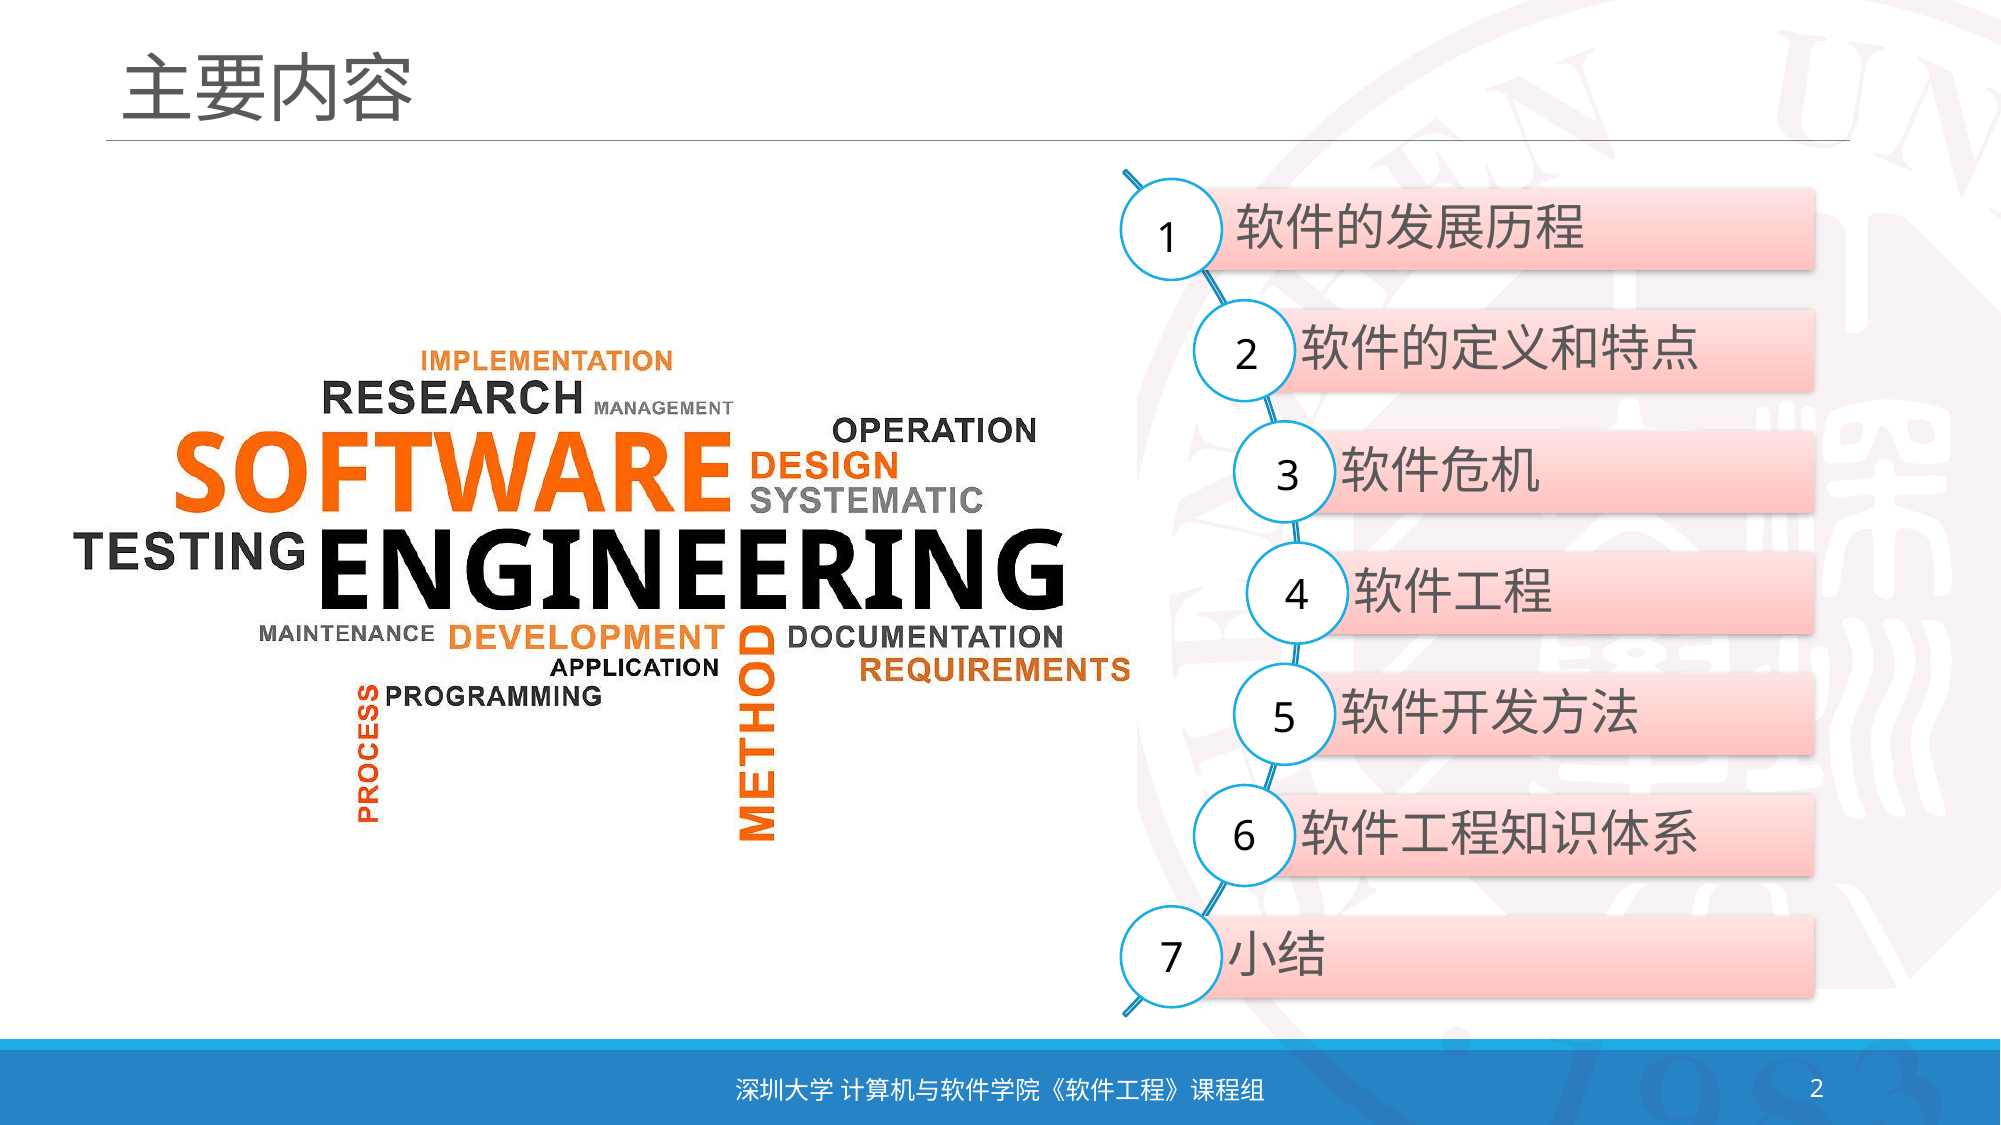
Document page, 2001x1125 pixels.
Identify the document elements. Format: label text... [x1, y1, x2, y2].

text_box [1108, 148, 1826, 1039]
picture [72, 350, 1108, 849]
footer 深圳大学 计算机与软件学院《软件工程》课程组 [604, 1059, 1396, 1120]
title 主要内容 [104, 0, 1856, 139]
slide_number 2 [1624, 1059, 1840, 1120]
